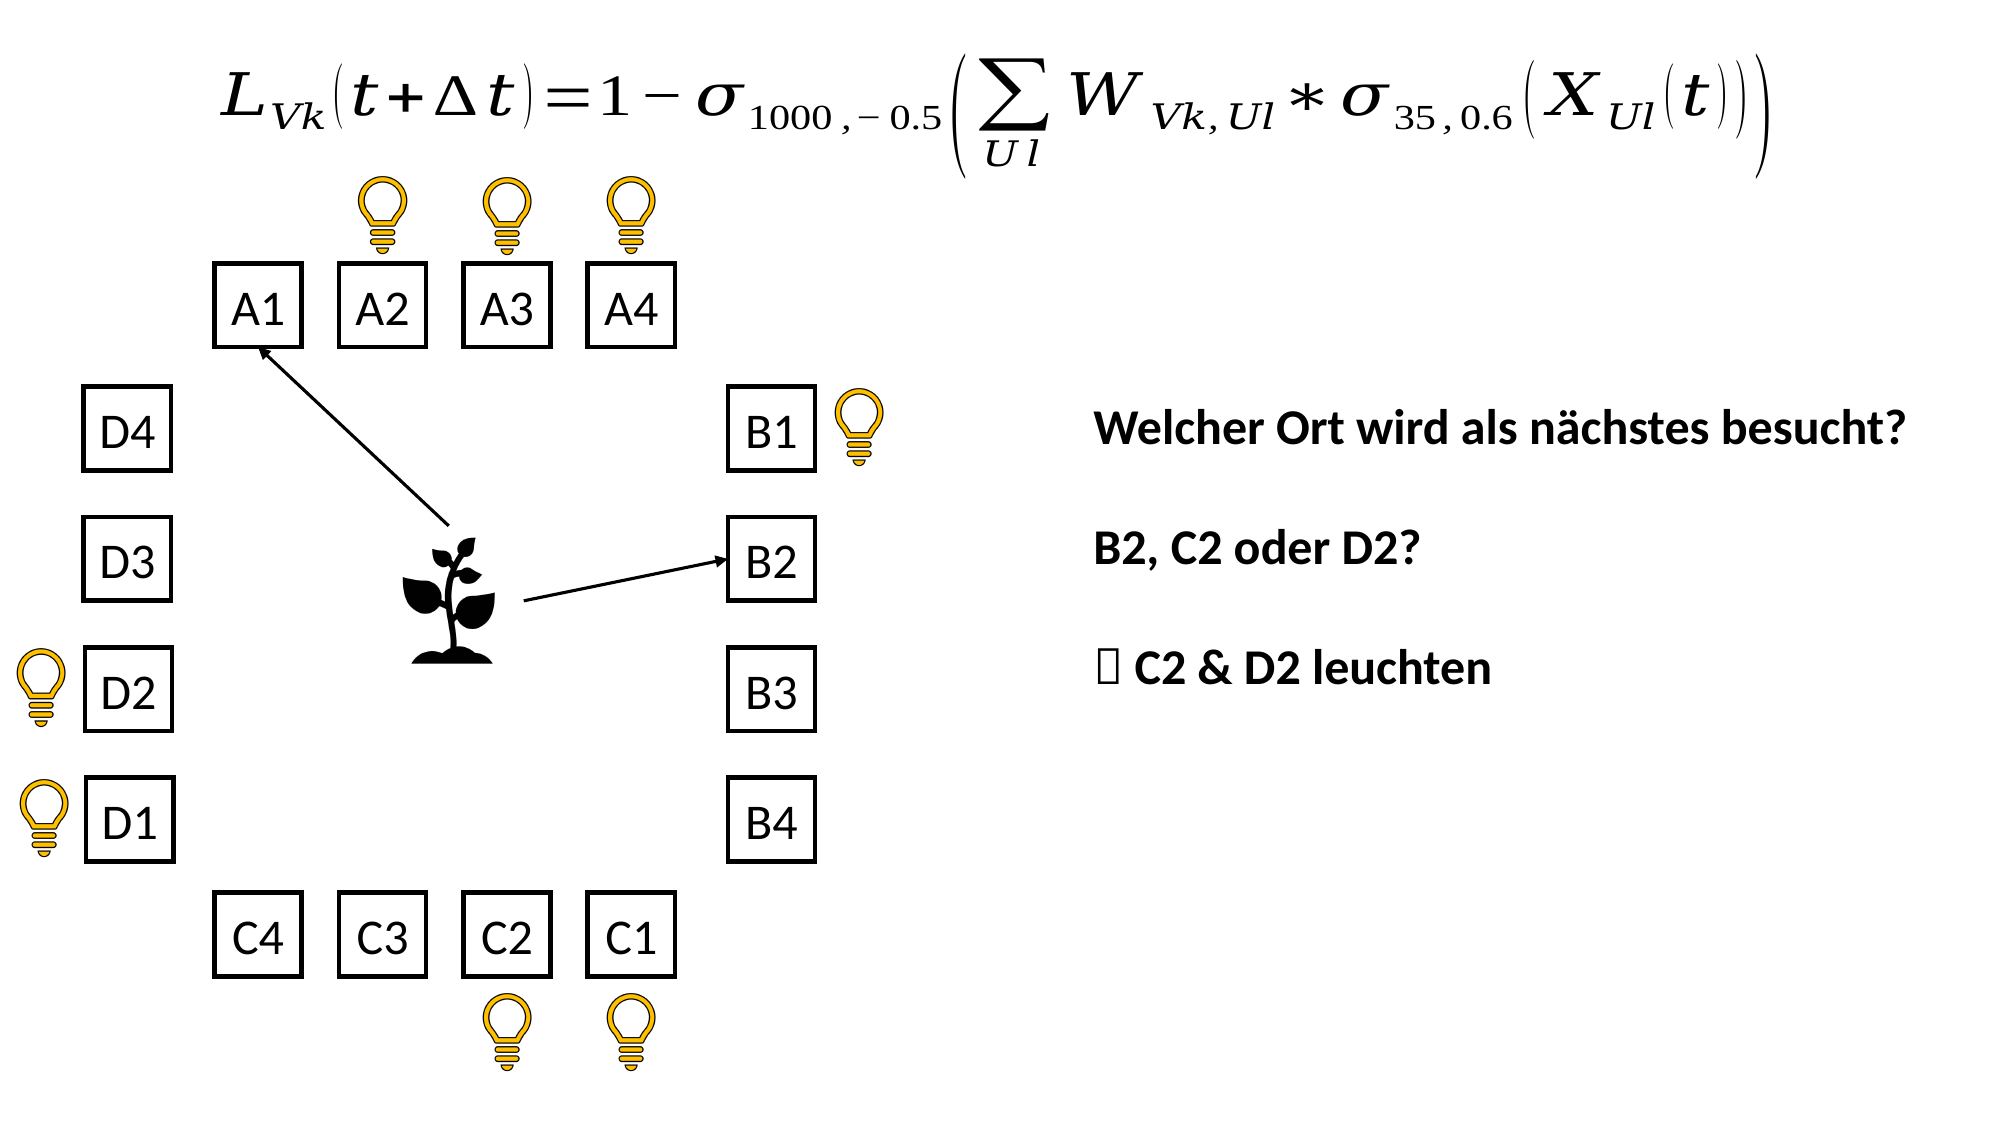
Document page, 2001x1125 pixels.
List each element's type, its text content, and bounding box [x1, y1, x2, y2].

text_box D2 [85, 646, 173, 732]
picture [0, 774, 88, 862]
text_box B2 [727, 516, 816, 602]
text_box A3 [462, 262, 552, 348]
picture [338, 171, 427, 259]
text_box C2 [462, 892, 552, 977]
text_box D3 [83, 516, 172, 602]
text_box B1 [727, 386, 815, 471]
text_box C1 [587, 892, 676, 977]
text_box D1 [85, 777, 174, 863]
picture [587, 988, 675, 1076]
text_box A1 [214, 262, 303, 348]
picture [587, 171, 675, 259]
text_box A4 [587, 262, 676, 348]
text_box C4 [214, 892, 303, 977]
text_box Welcher Ort wird als nächstes besucht? B2, C2 oder D2?  C2 & D2 leuchten [1078, 386, 1923, 702]
text_box D4 [83, 386, 172, 471]
picture [463, 988, 551, 1076]
picture [463, 172, 551, 260]
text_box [258, 346, 449, 526]
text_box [523, 558, 728, 601]
text_box C3 [338, 892, 427, 977]
text_box B3 [727, 646, 816, 732]
text_box A2 [338, 262, 427, 346]
picture [0, 643, 85, 732]
picture [815, 383, 903, 471]
text_box B4 [727, 777, 816, 863]
picture [373, 525, 524, 676]
